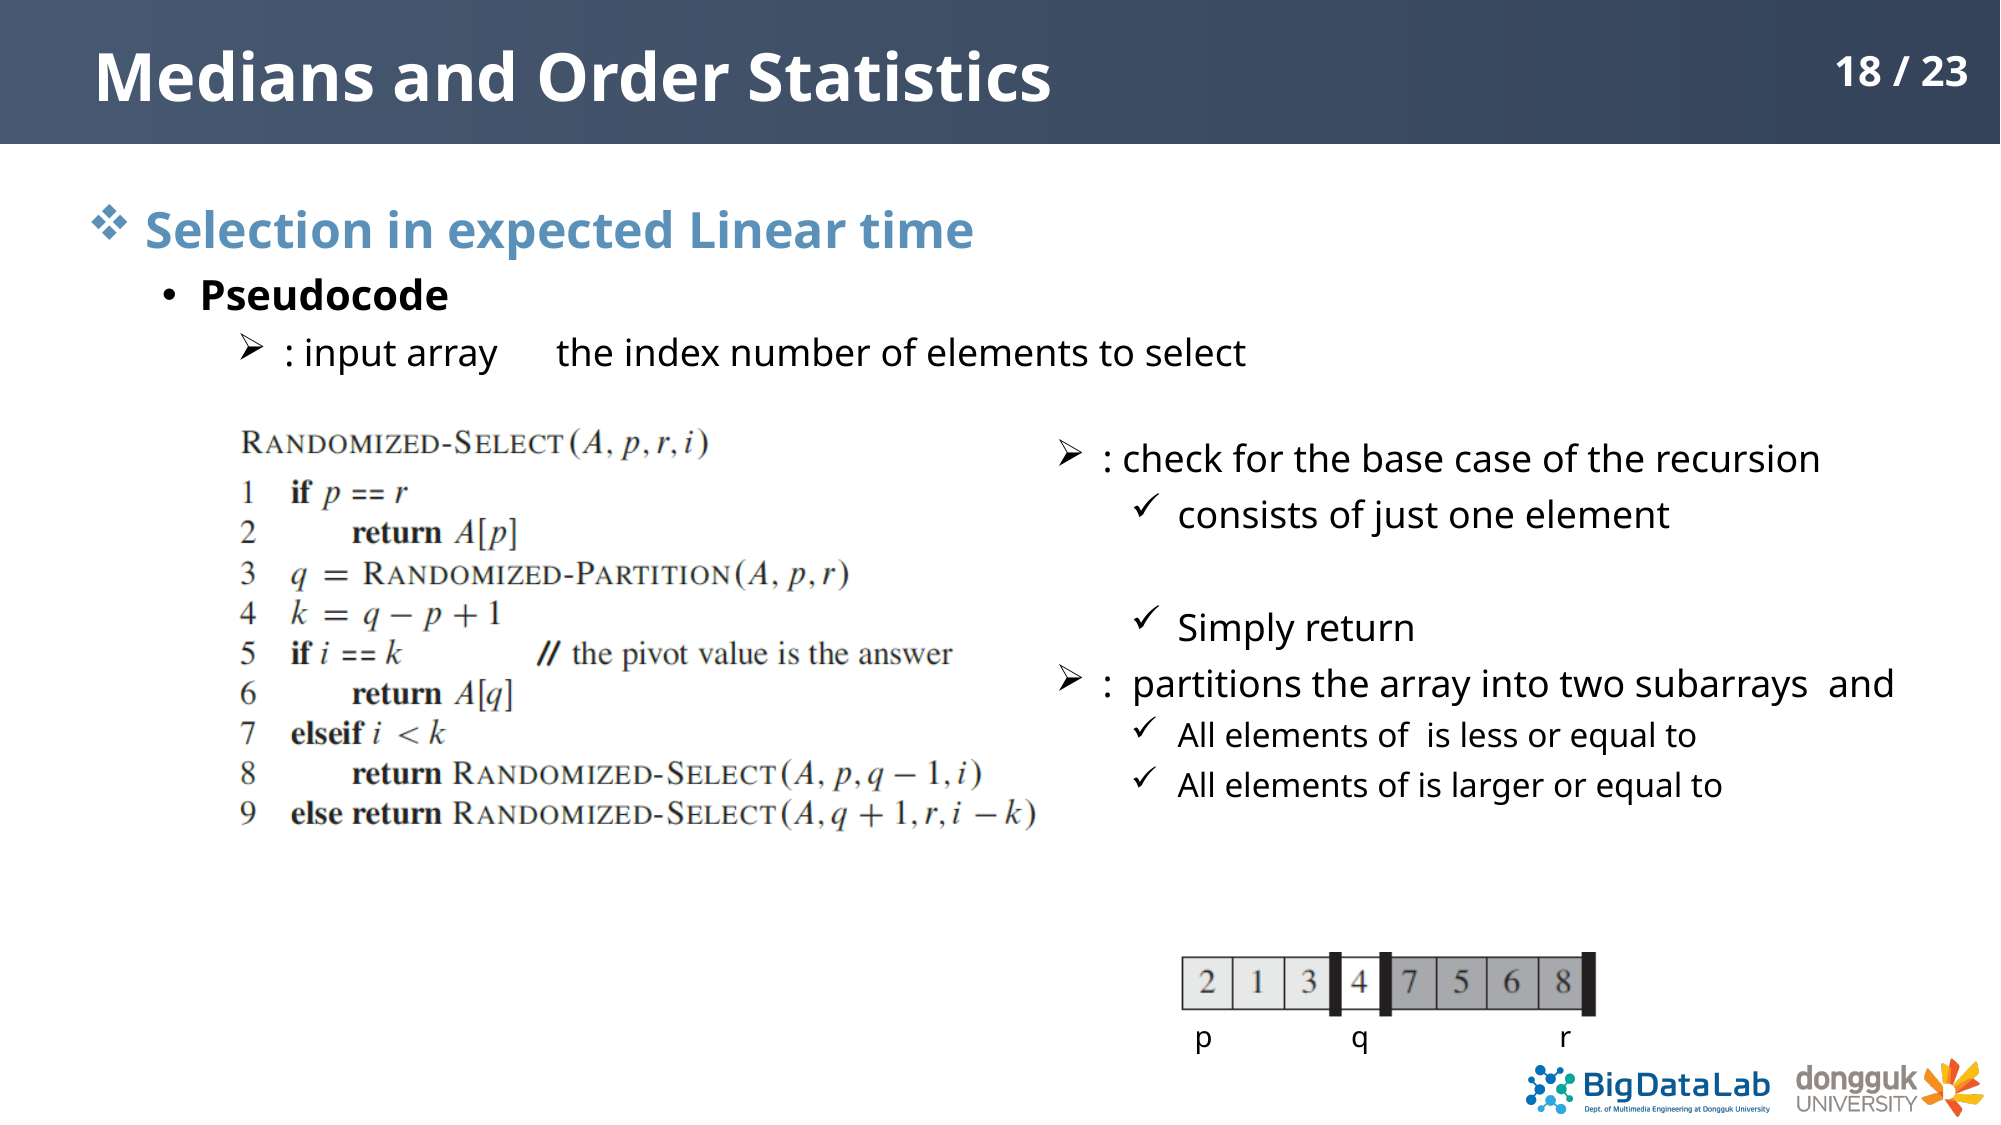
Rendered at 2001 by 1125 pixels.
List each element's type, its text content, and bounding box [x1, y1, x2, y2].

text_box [1171, 952, 1604, 1062]
picture [1526, 1065, 1770, 1114]
picture [230, 417, 1041, 839]
slide_number 18 / 23 [1769, 21, 1984, 126]
title Medians and Order Statistics [78, 21, 1935, 128]
